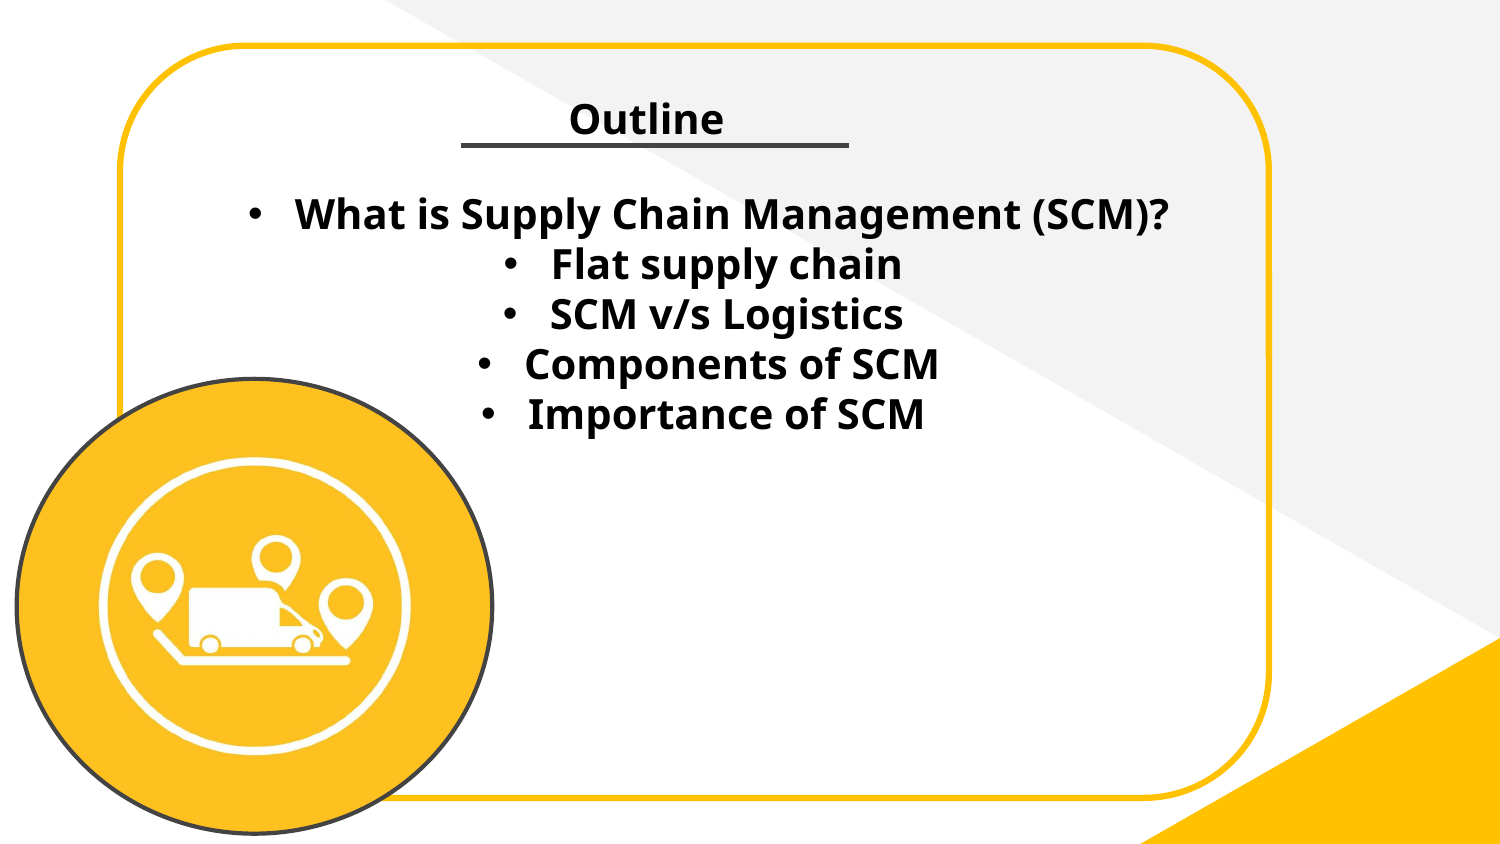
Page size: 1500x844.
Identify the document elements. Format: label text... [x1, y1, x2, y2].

text_box [14, 377, 495, 836]
text_box What is Supply Chain Management (SCM)? Flat supply chain SCM v/s Logistics Components of SCM Importance of SCM [233, 180, 1185, 496]
text_box Outline [553, 85, 751, 143]
text_box [117, 43, 1272, 801]
